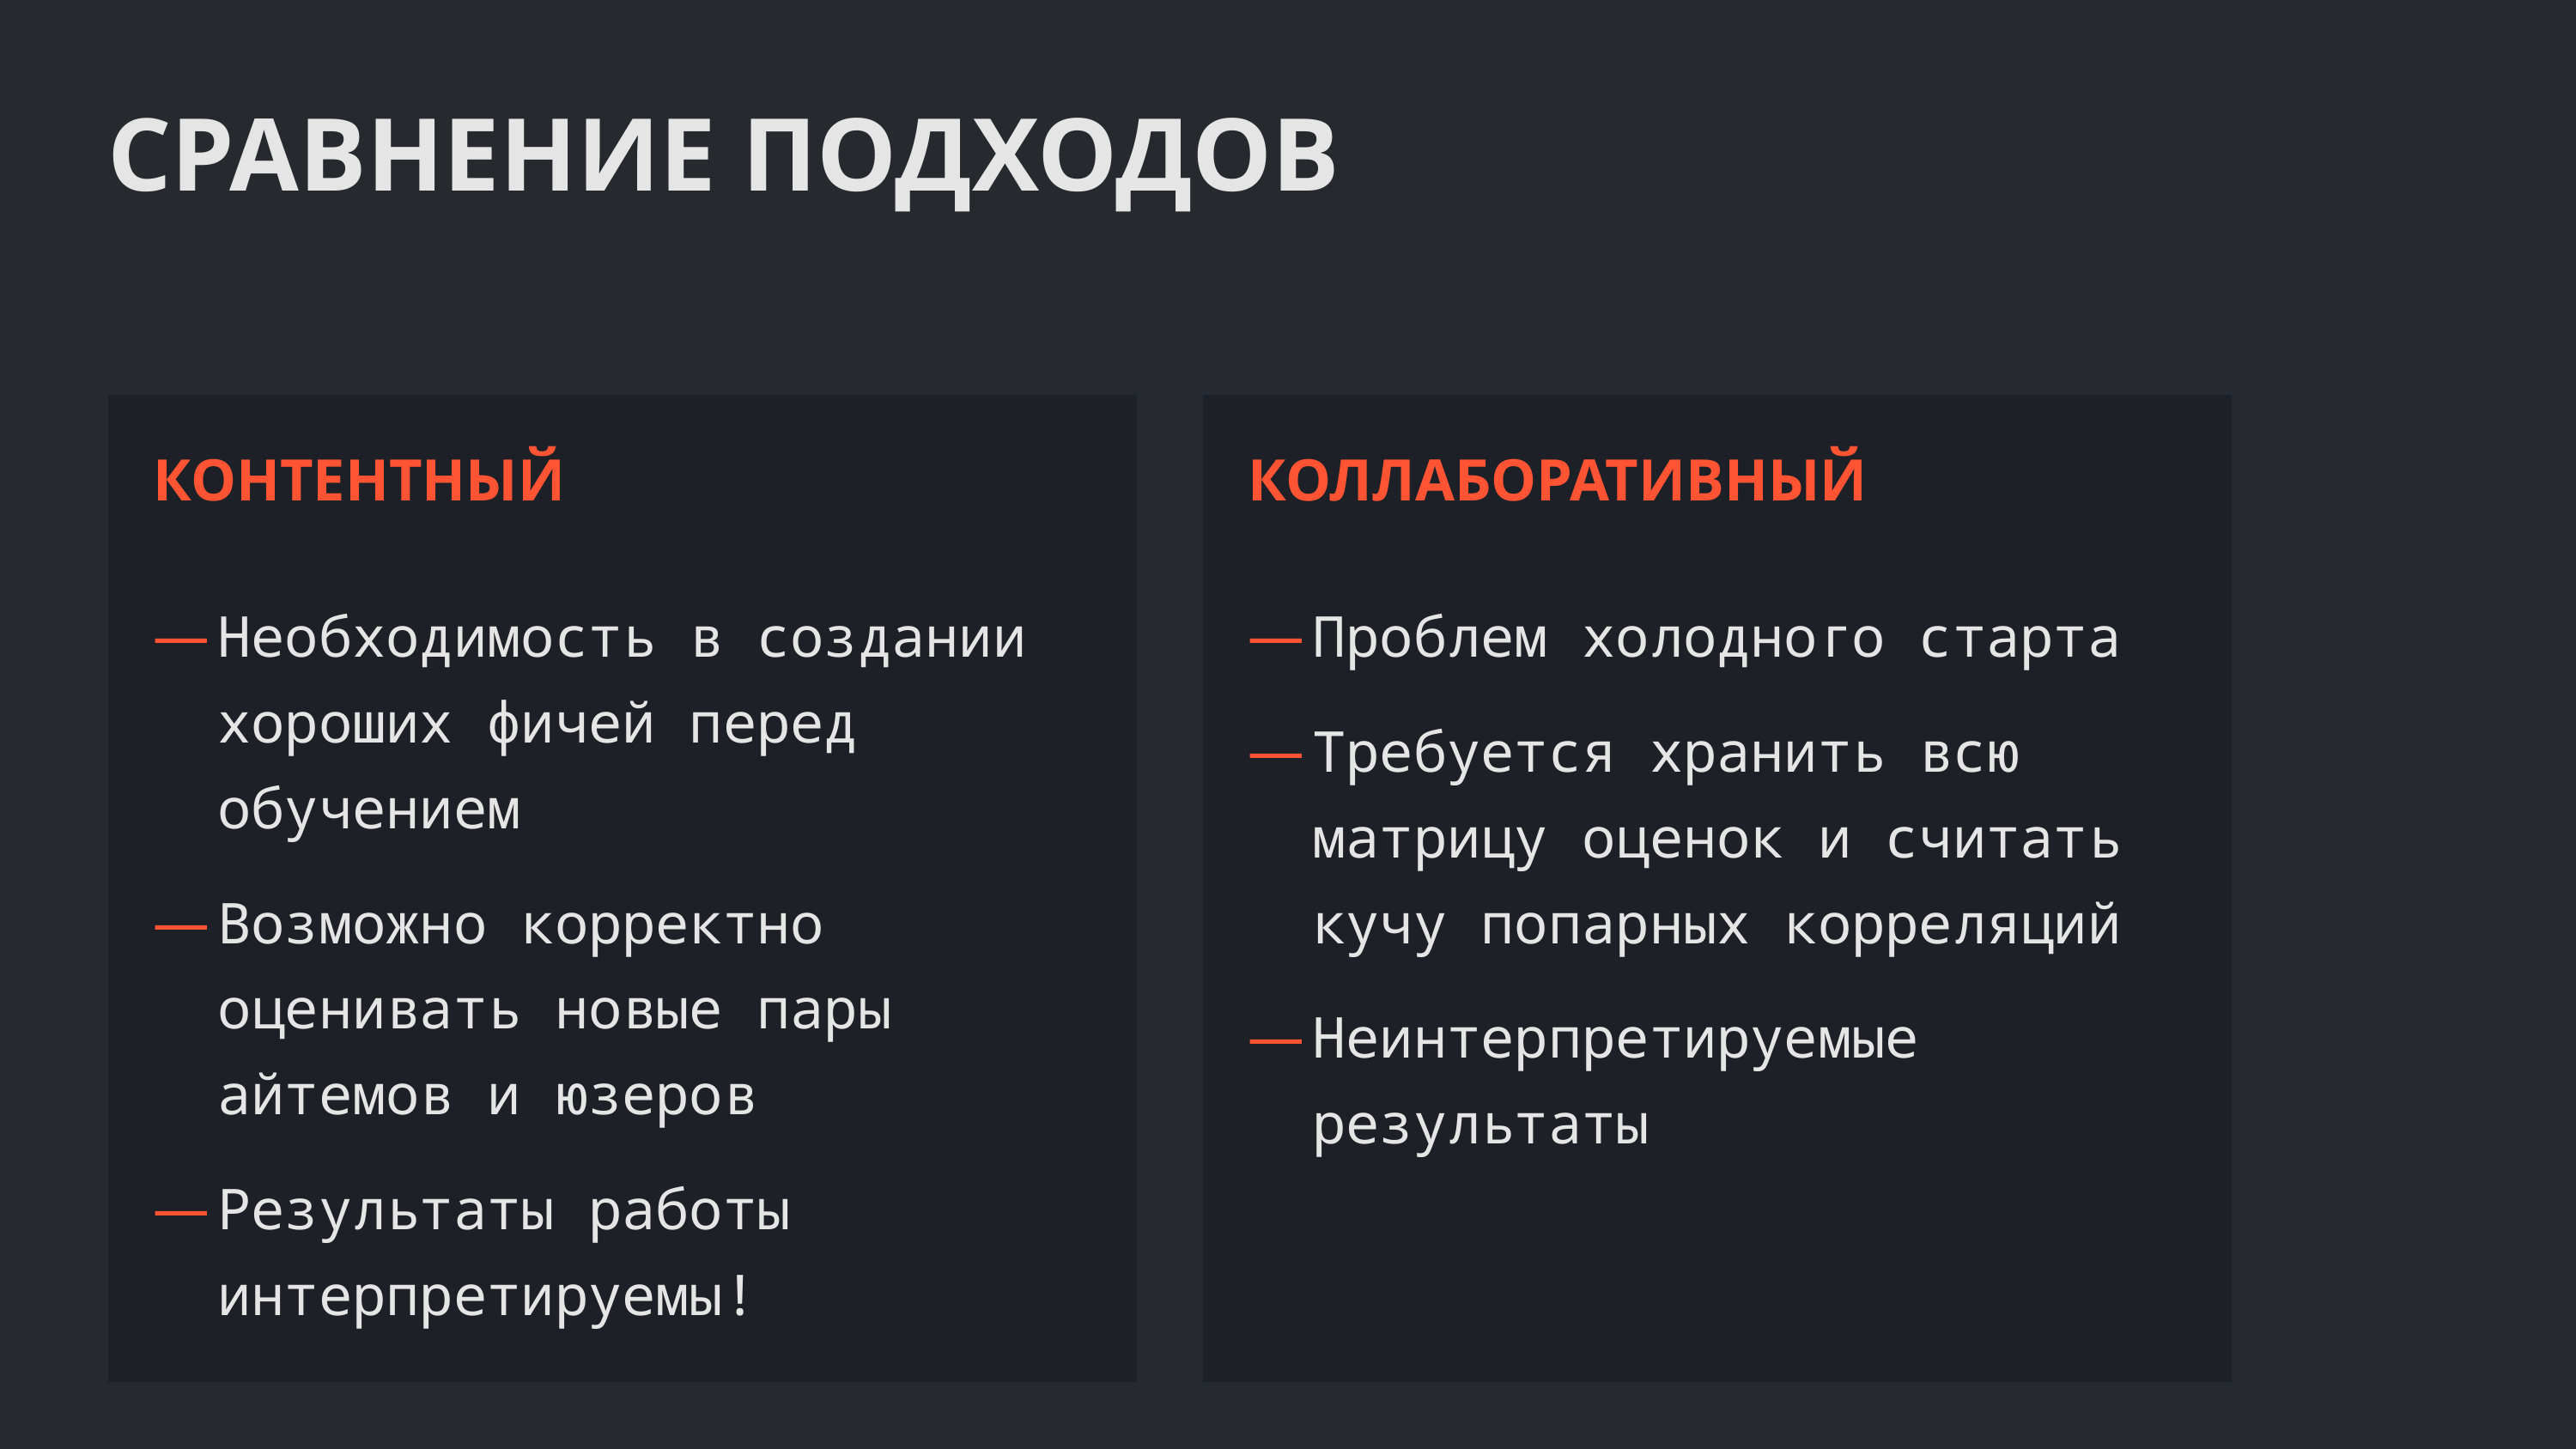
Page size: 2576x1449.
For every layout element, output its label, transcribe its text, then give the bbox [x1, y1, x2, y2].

list СРАВНЕНИЕ ПОДХОДОВ [107, 110, 2415, 364]
list КОЛЛАБОРАТИВНЫЙ [1248, 437, 2187, 525]
list Необходимость в создании хороших фичей перед обучением Возможно корректно оценивать новые пары айтемов и юзеров Результаты работы интерпретируемы! [153, 582, 1092, 1256]
list КОНТЕНТНЫЙ [153, 437, 1092, 525]
list Проблем холодного старта Требуется хранить всю матрицу оценок и считать кучу попарных корреляций Неинтерпретируемые результаты [1248, 582, 2187, 1339]
